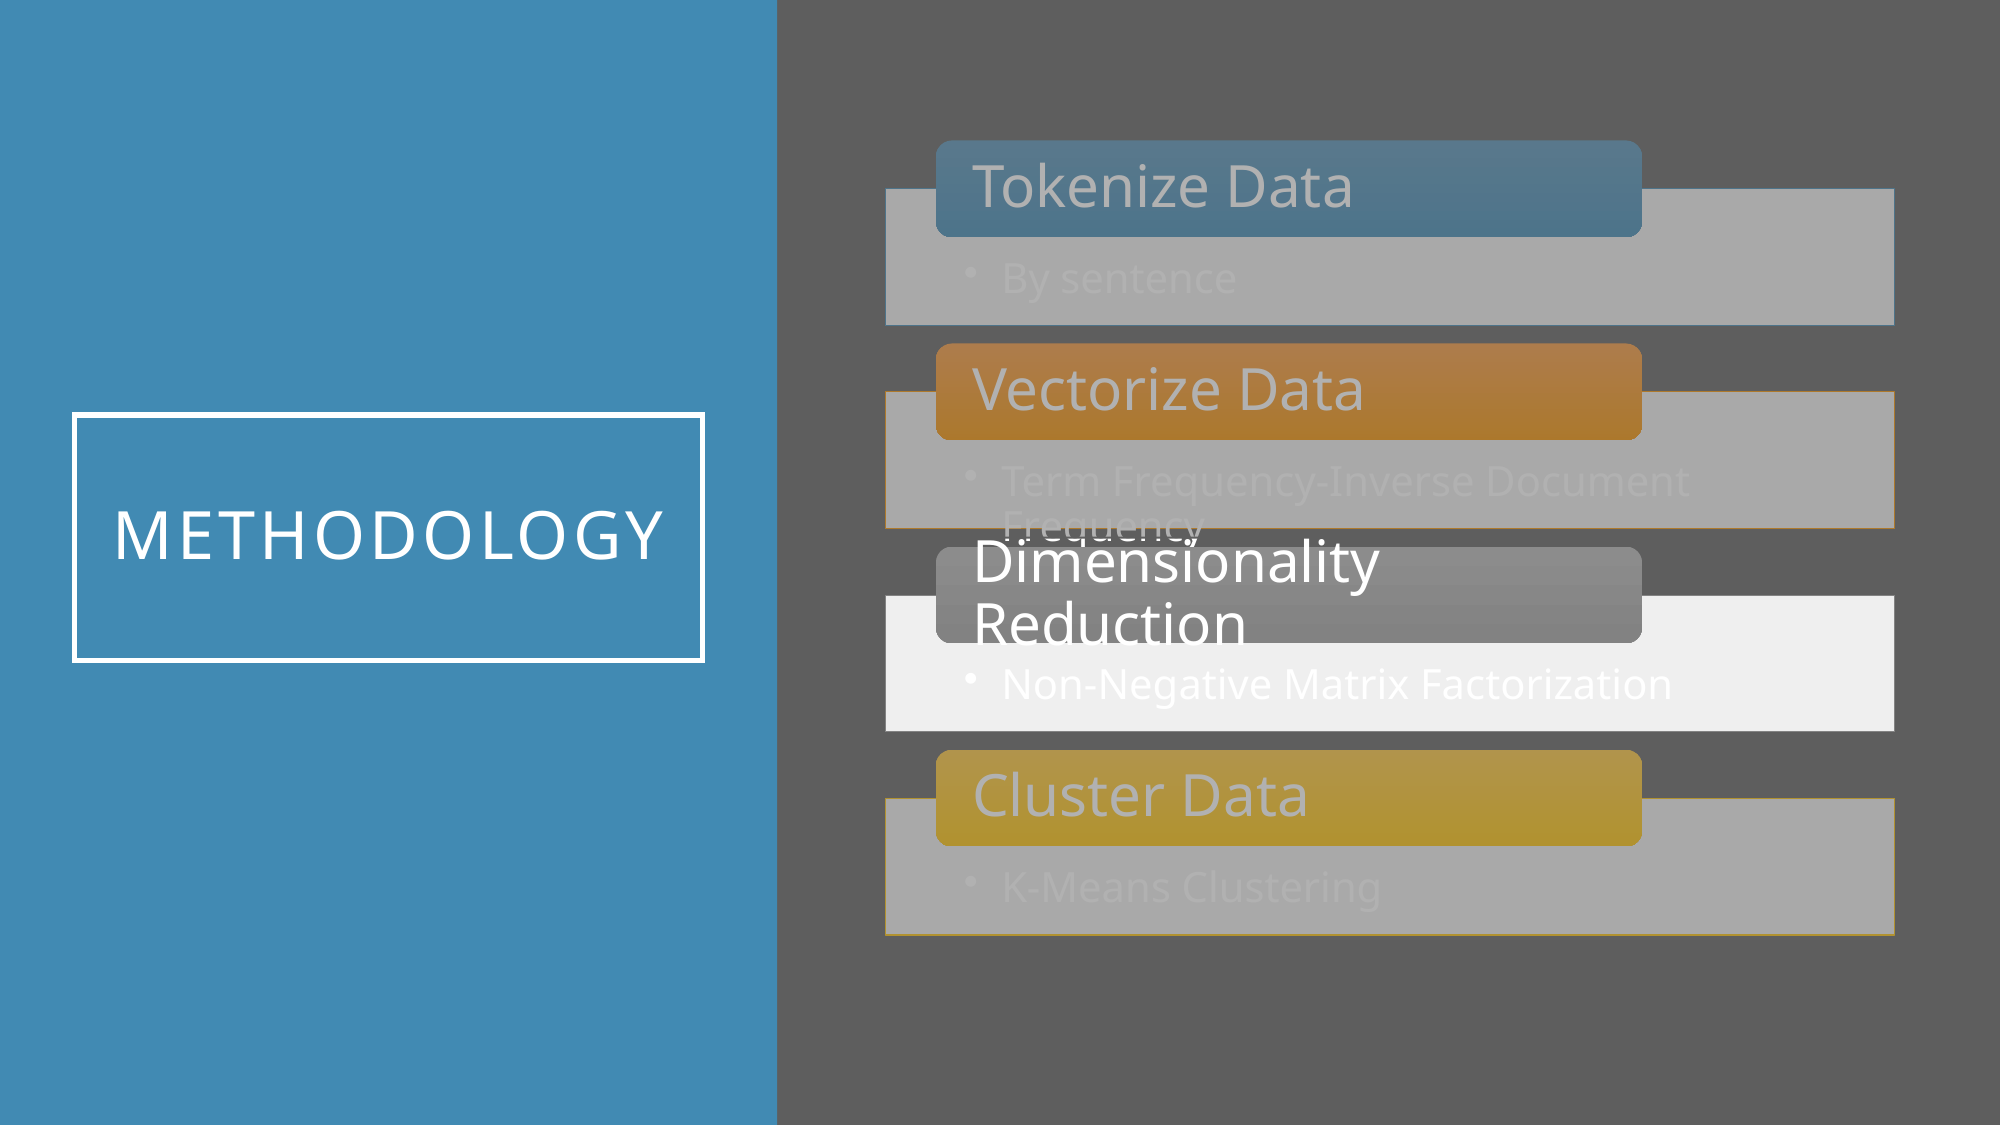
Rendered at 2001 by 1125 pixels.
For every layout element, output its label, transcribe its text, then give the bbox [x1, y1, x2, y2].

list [885, 104, 1895, 971]
text_box [819, 36, 1949, 537]
text_box Methodology [74, 415, 703, 661]
text_box [819, 739, 1949, 996]
text_box [779, 0, 2000, 1125]
text_box [0, 0, 778, 1125]
